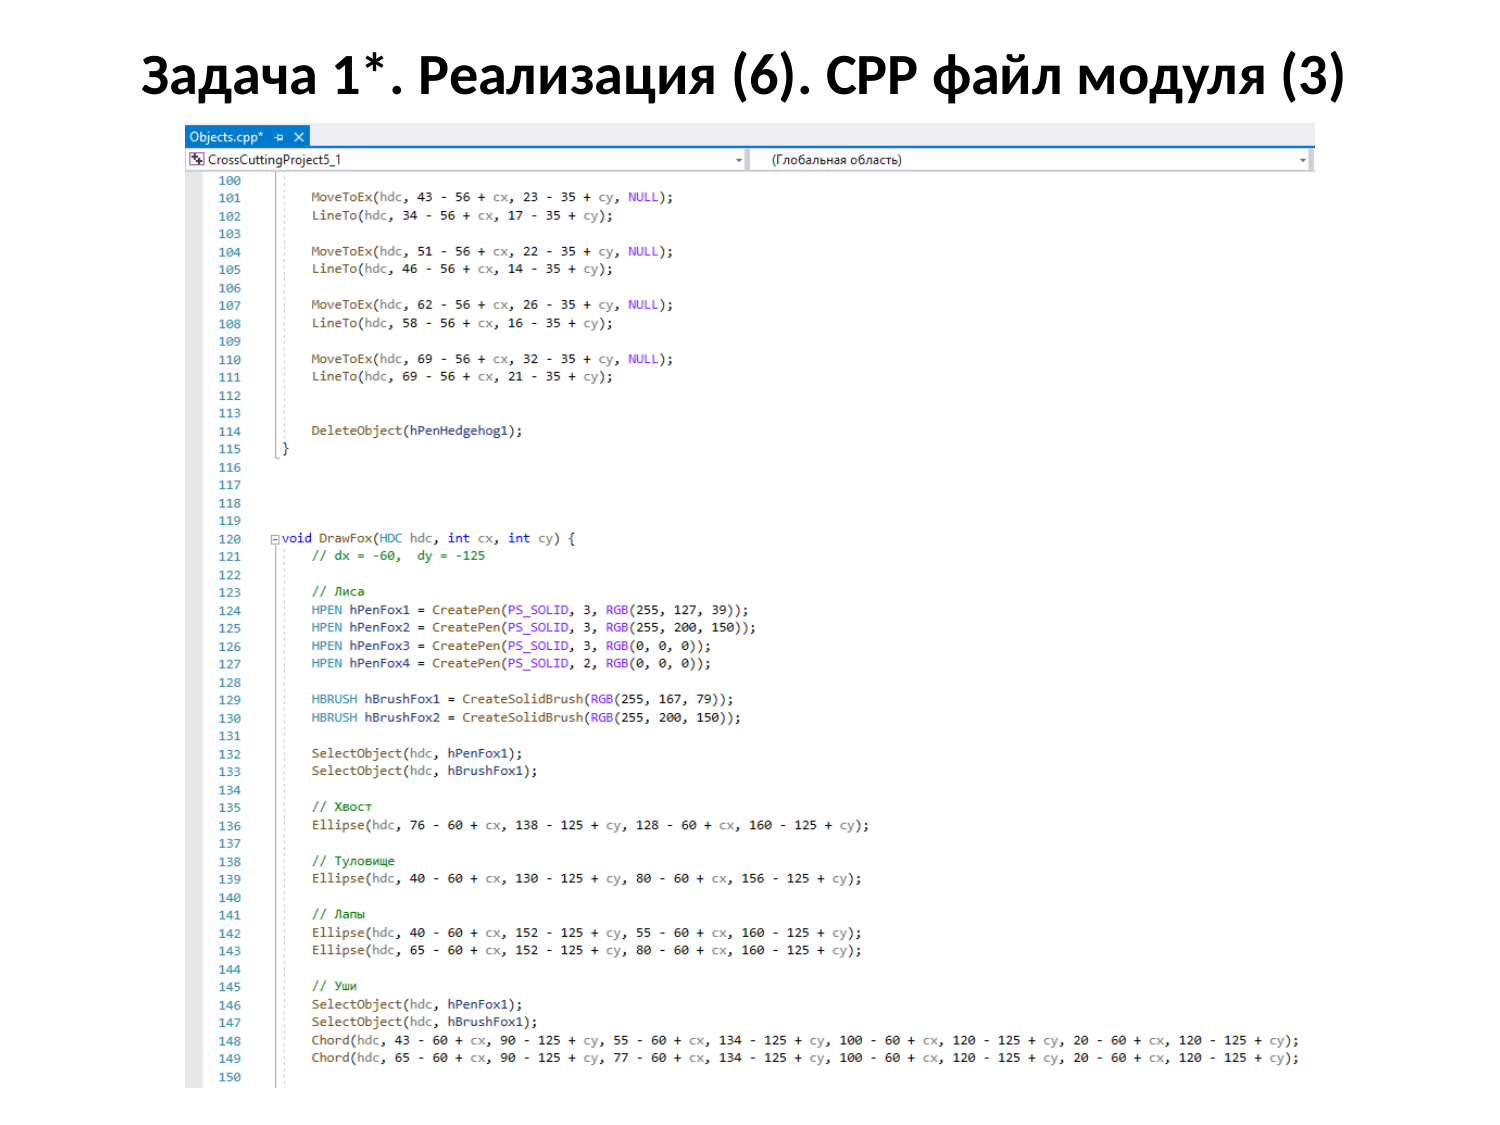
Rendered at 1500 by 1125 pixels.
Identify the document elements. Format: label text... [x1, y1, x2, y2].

title Задача 1*. Реализация (6). CPP файл модуля (3) [29, 19, 1459, 124]
picture [185, 122, 1315, 1088]
